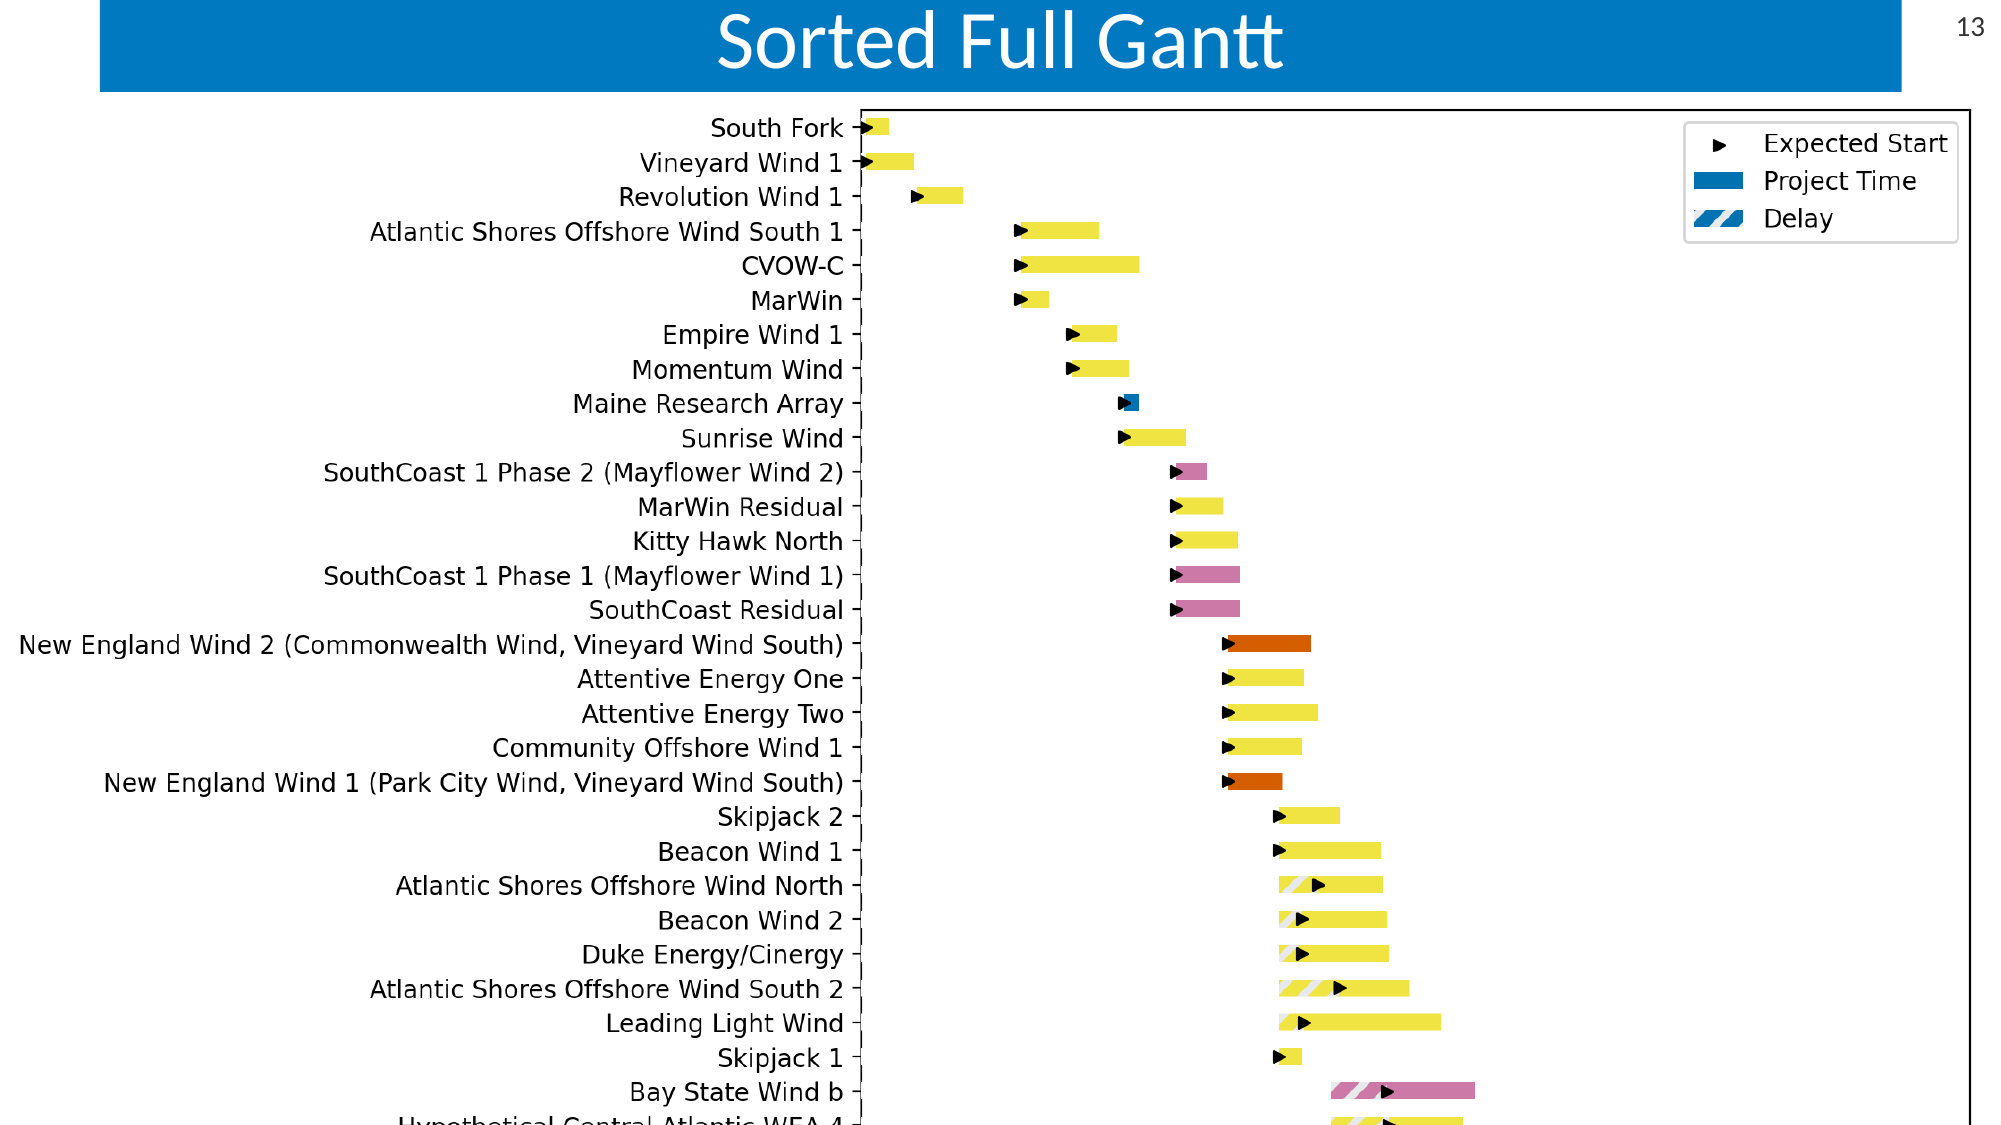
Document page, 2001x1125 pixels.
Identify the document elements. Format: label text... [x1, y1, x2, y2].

title Sorted Full Gantt [99, 0, 1902, 89]
picture [0, 92, 2000, 1125]
